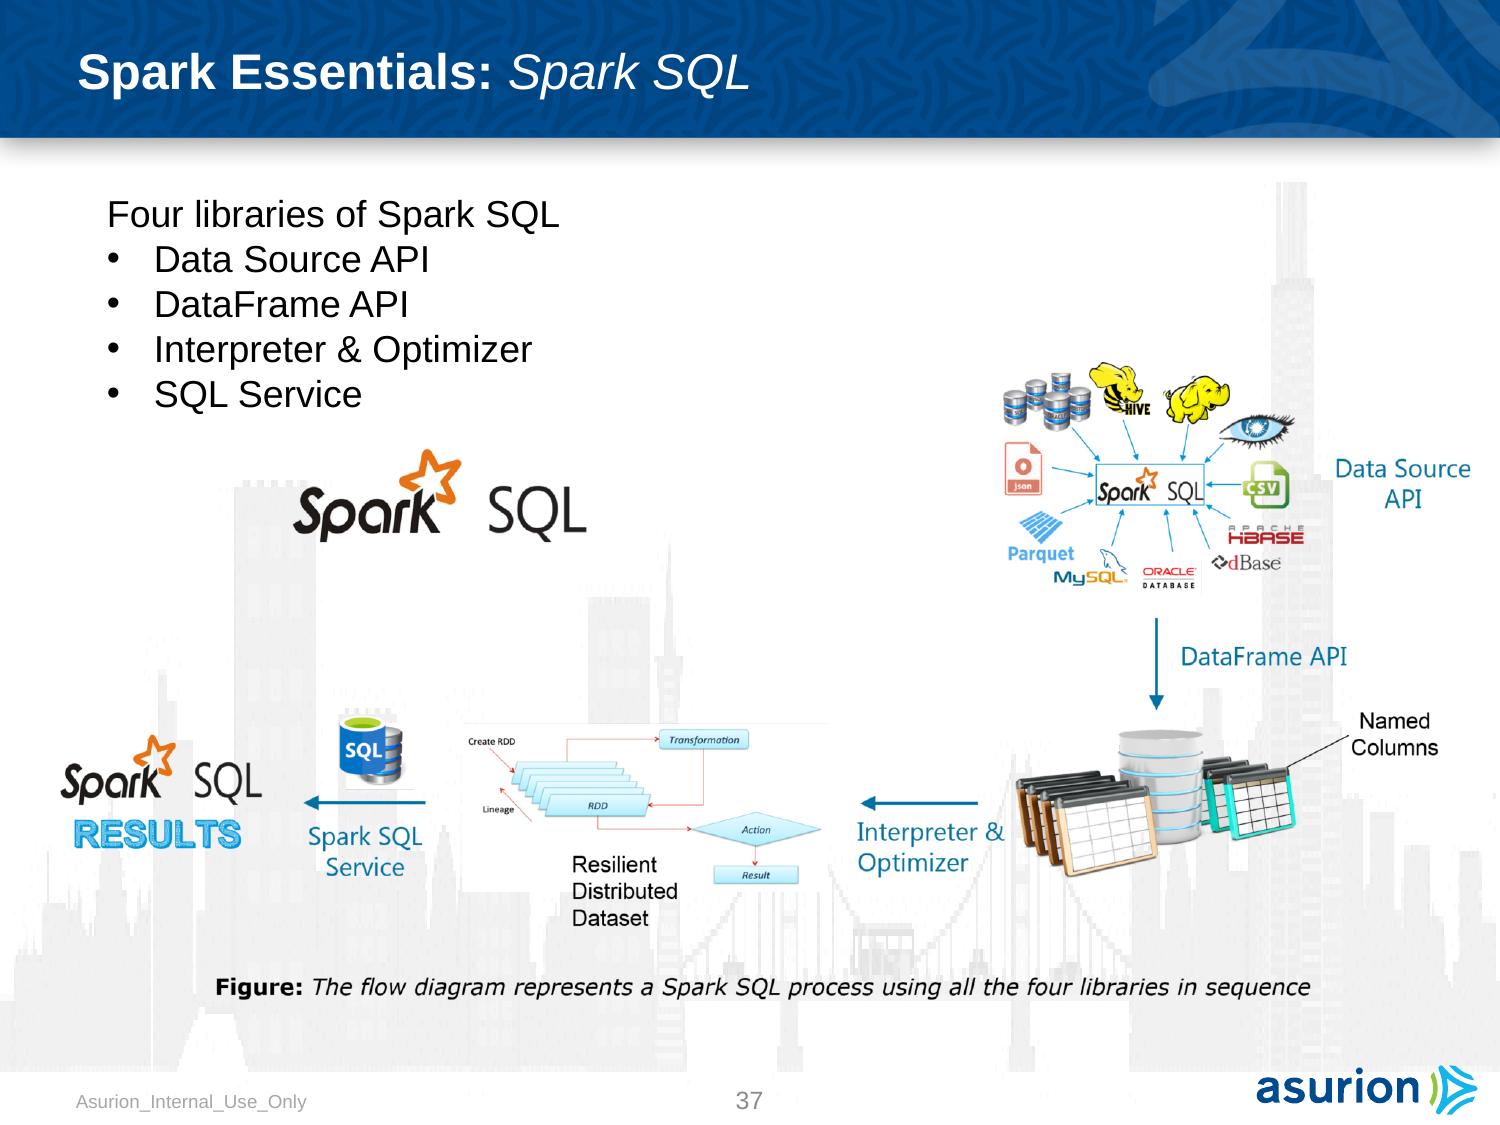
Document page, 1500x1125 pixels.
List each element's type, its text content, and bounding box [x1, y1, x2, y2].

title Spark Essentials: Spark SQL [77, 0, 1423, 139]
text_box Four libraries of Spark SQL Data Source API DataFrame API Interpreter & Optimizer SQL Service [92, 182, 981, 361]
picture [0, 362, 1500, 1013]
picture [0, 0, 1500, 182]
